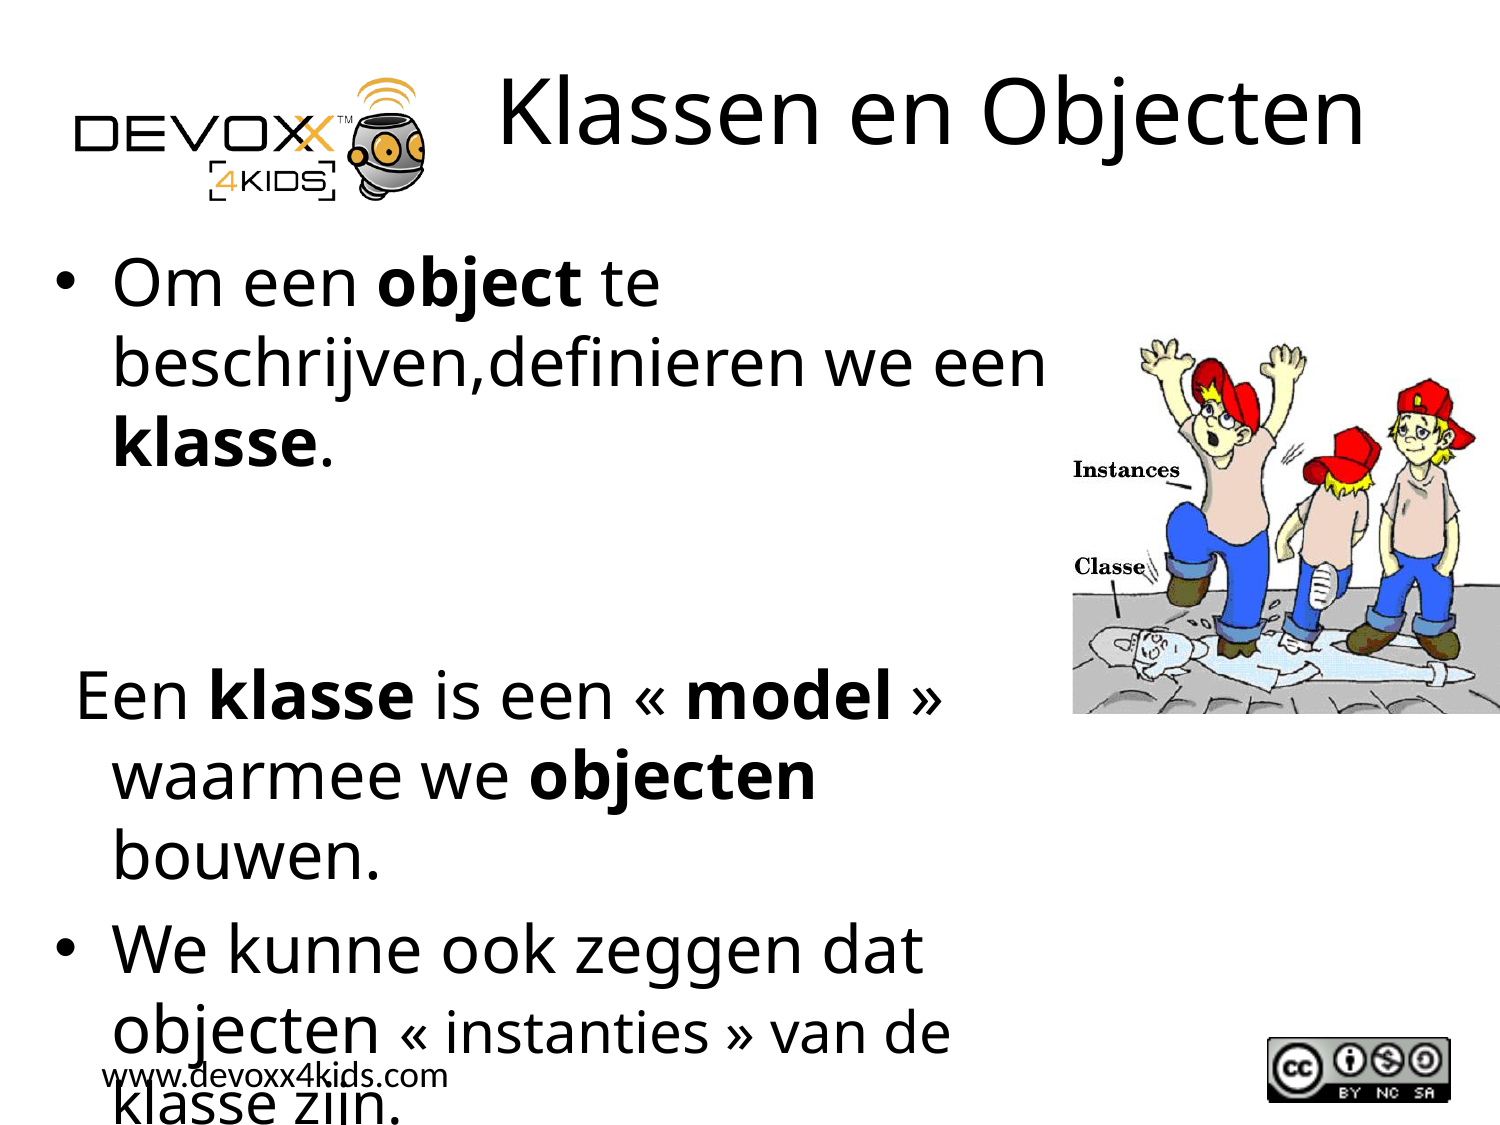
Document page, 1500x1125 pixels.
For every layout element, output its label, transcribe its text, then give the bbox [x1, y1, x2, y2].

picture [1267, 1037, 1451, 1103]
text_box [1072, 334, 1500, 714]
title Klassen en Objecten [439, 45, 1425, 233]
picture [75, 77, 425, 201]
list Om een object te beschrijven,definieren we een klasse. Een klasse is een « model » waarmee we objecten bouwen. We kunne ook zeggen dat objecten « instanties » van de klasse zijn. [39, 232, 1121, 1005]
